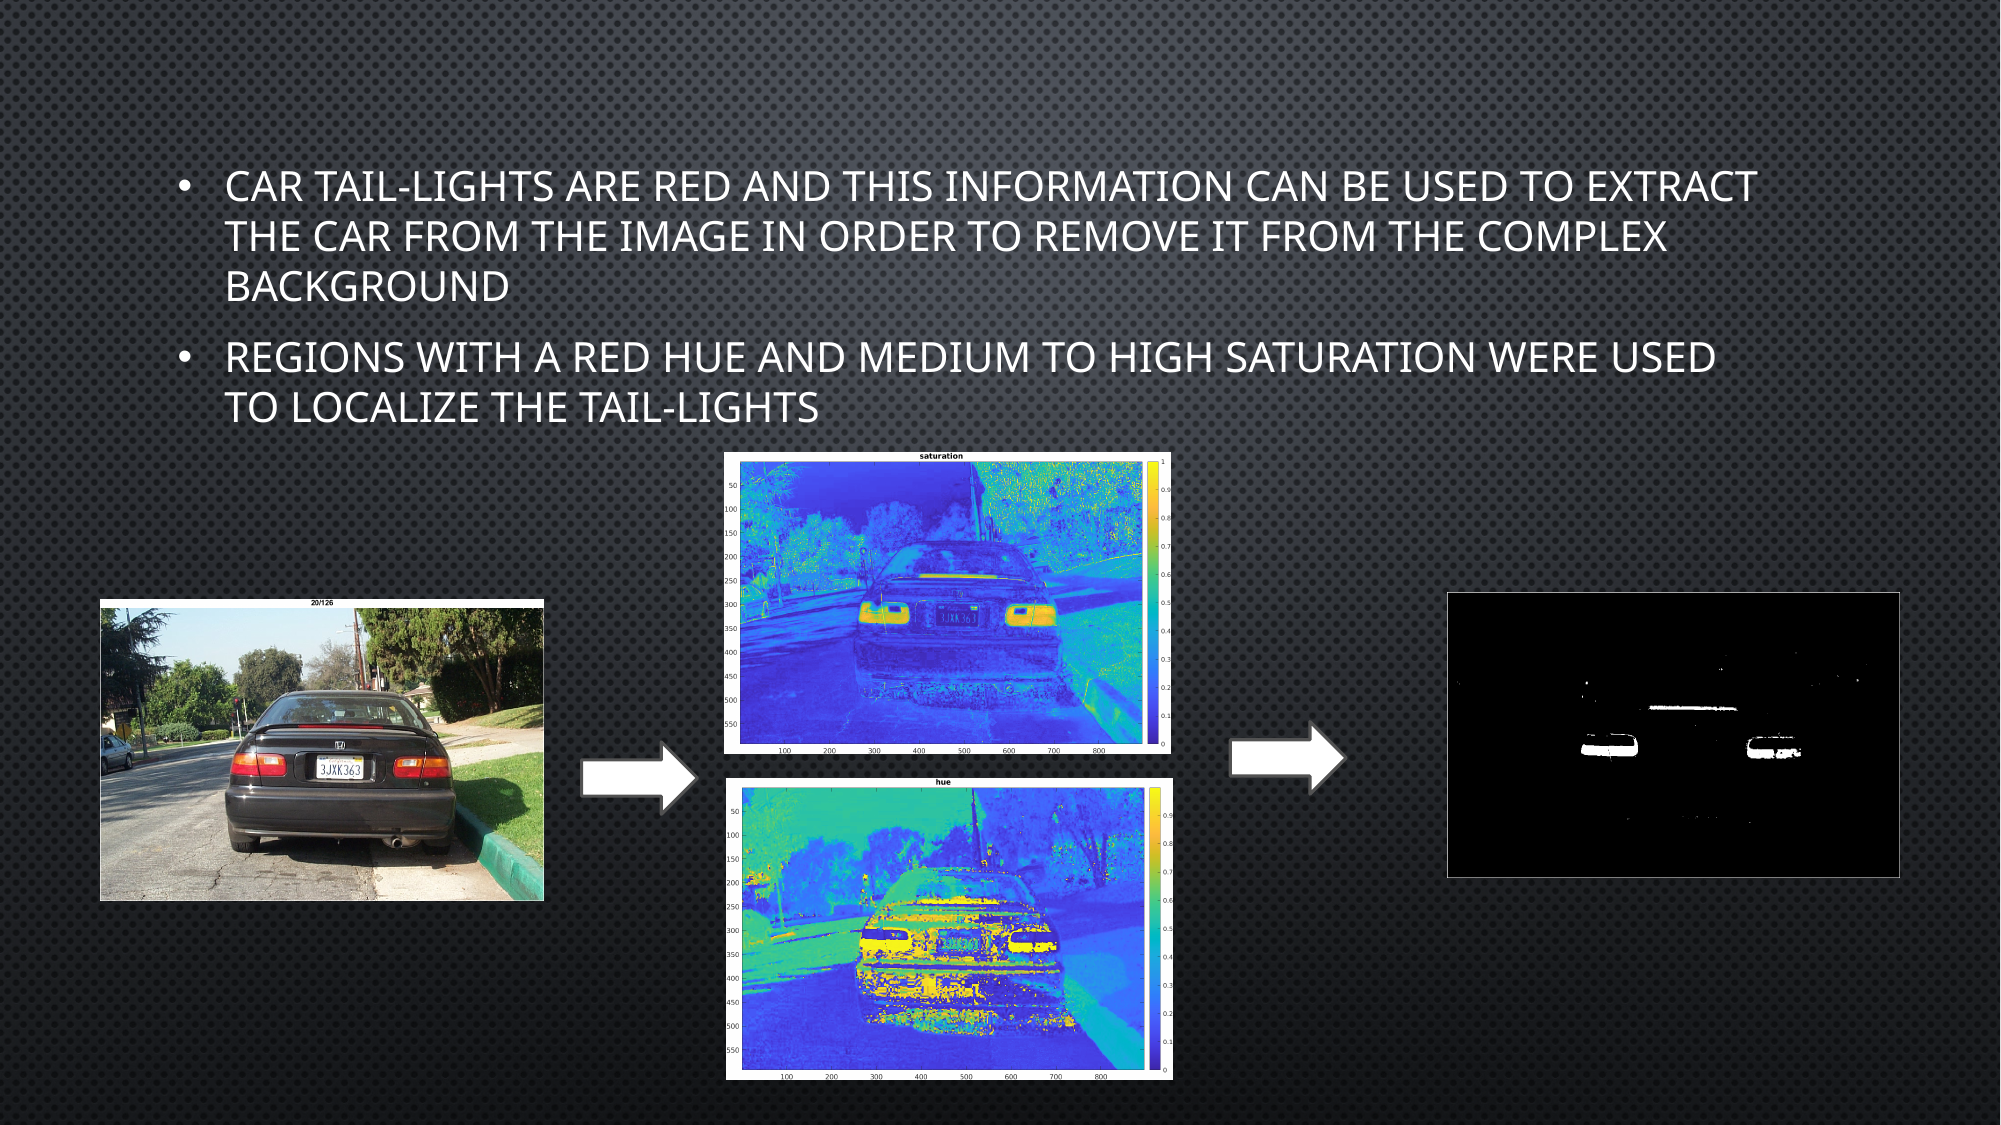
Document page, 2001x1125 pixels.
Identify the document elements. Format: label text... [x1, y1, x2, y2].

list Car Tail-Lights are red and this information can be used to extract the car from the image in order to remove it from the complex background Regions with a red hue and Medium to high saturation were used to localize the tail-lights [162, 39, 1788, 552]
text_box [100, 592, 1900, 901]
picture [724, 452, 1172, 754]
picture [726, 777, 1173, 1080]
